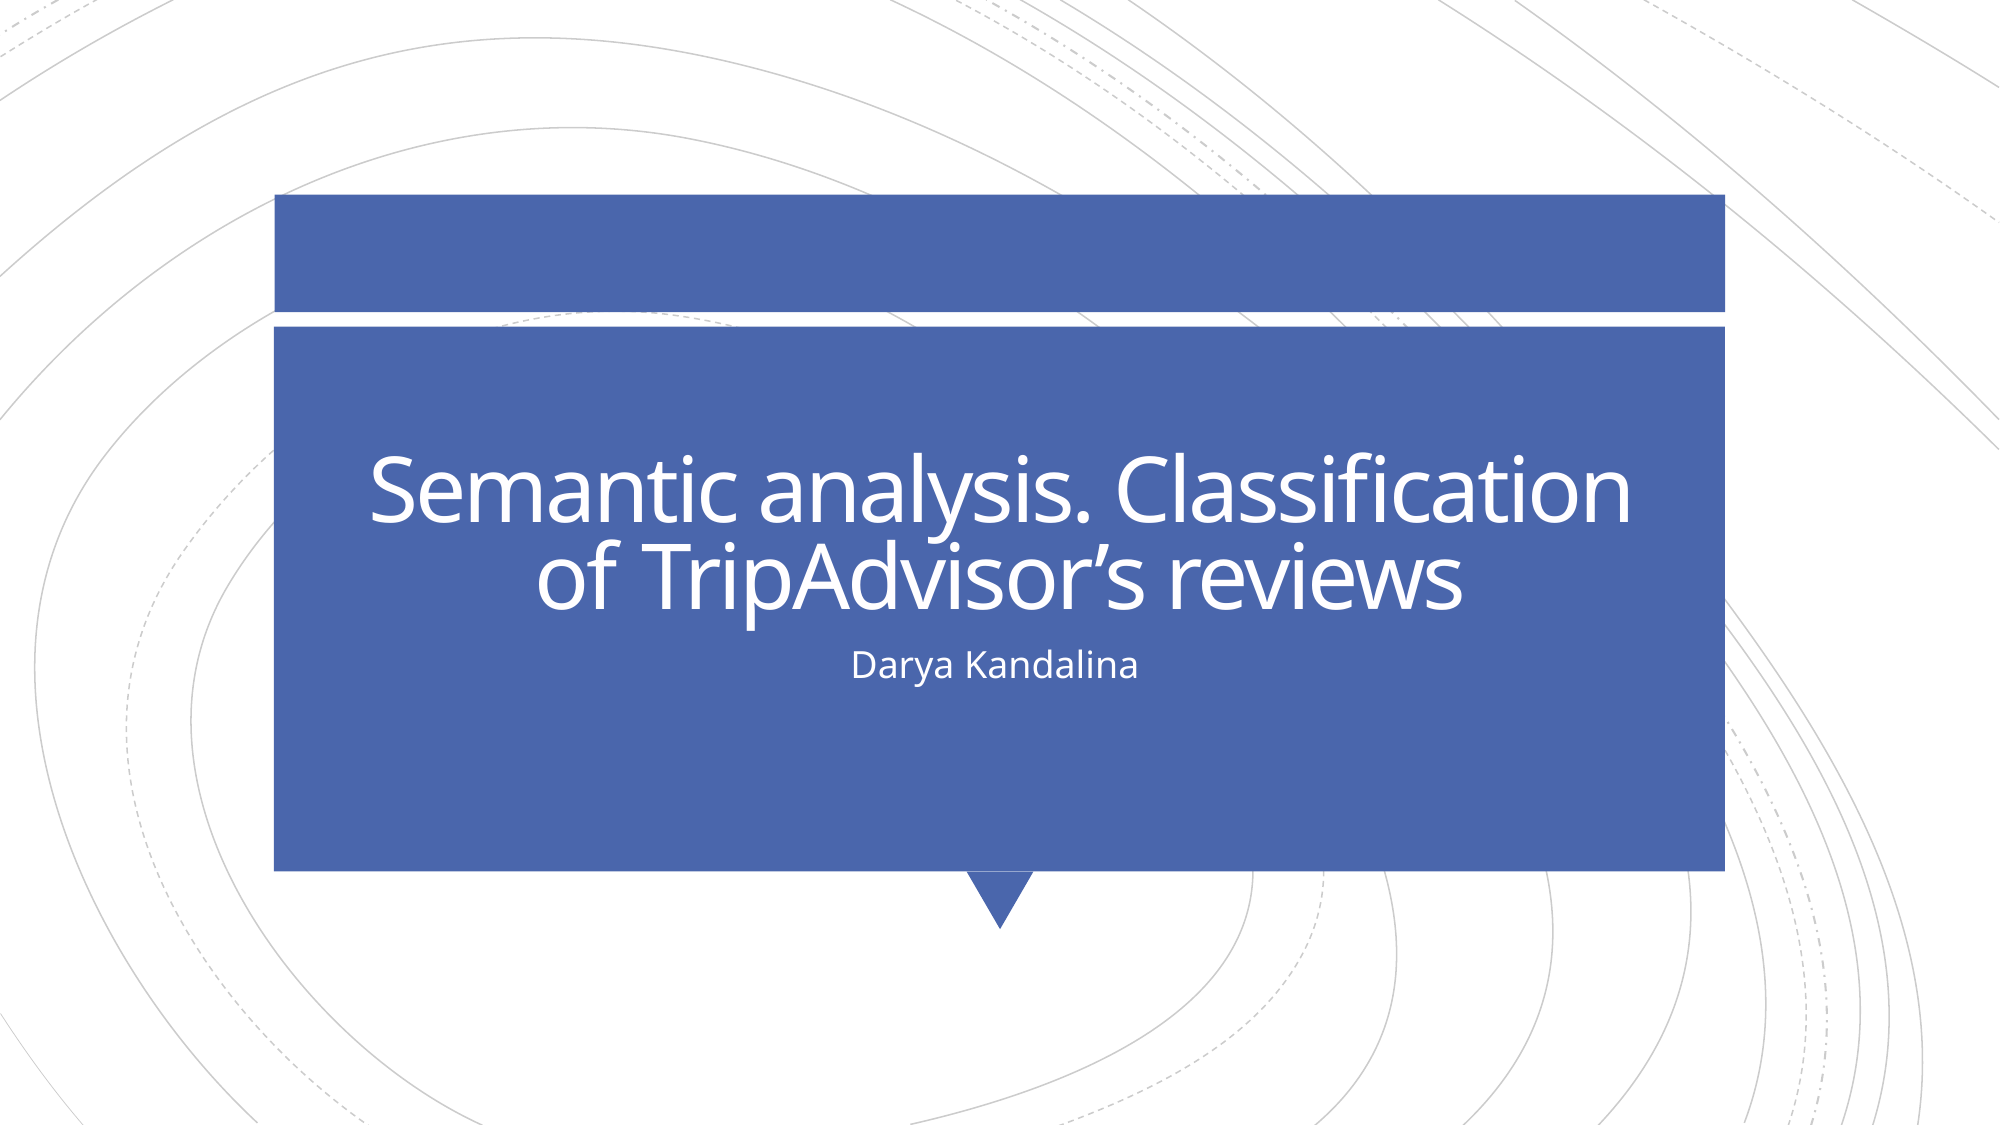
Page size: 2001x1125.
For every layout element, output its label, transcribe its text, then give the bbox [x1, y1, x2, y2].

subtitle Darya Kandalina [288, 640, 1712, 858]
title Semantic analysis. Classification of TripAdvisor’s reviews [288, 340, 1713, 628]
